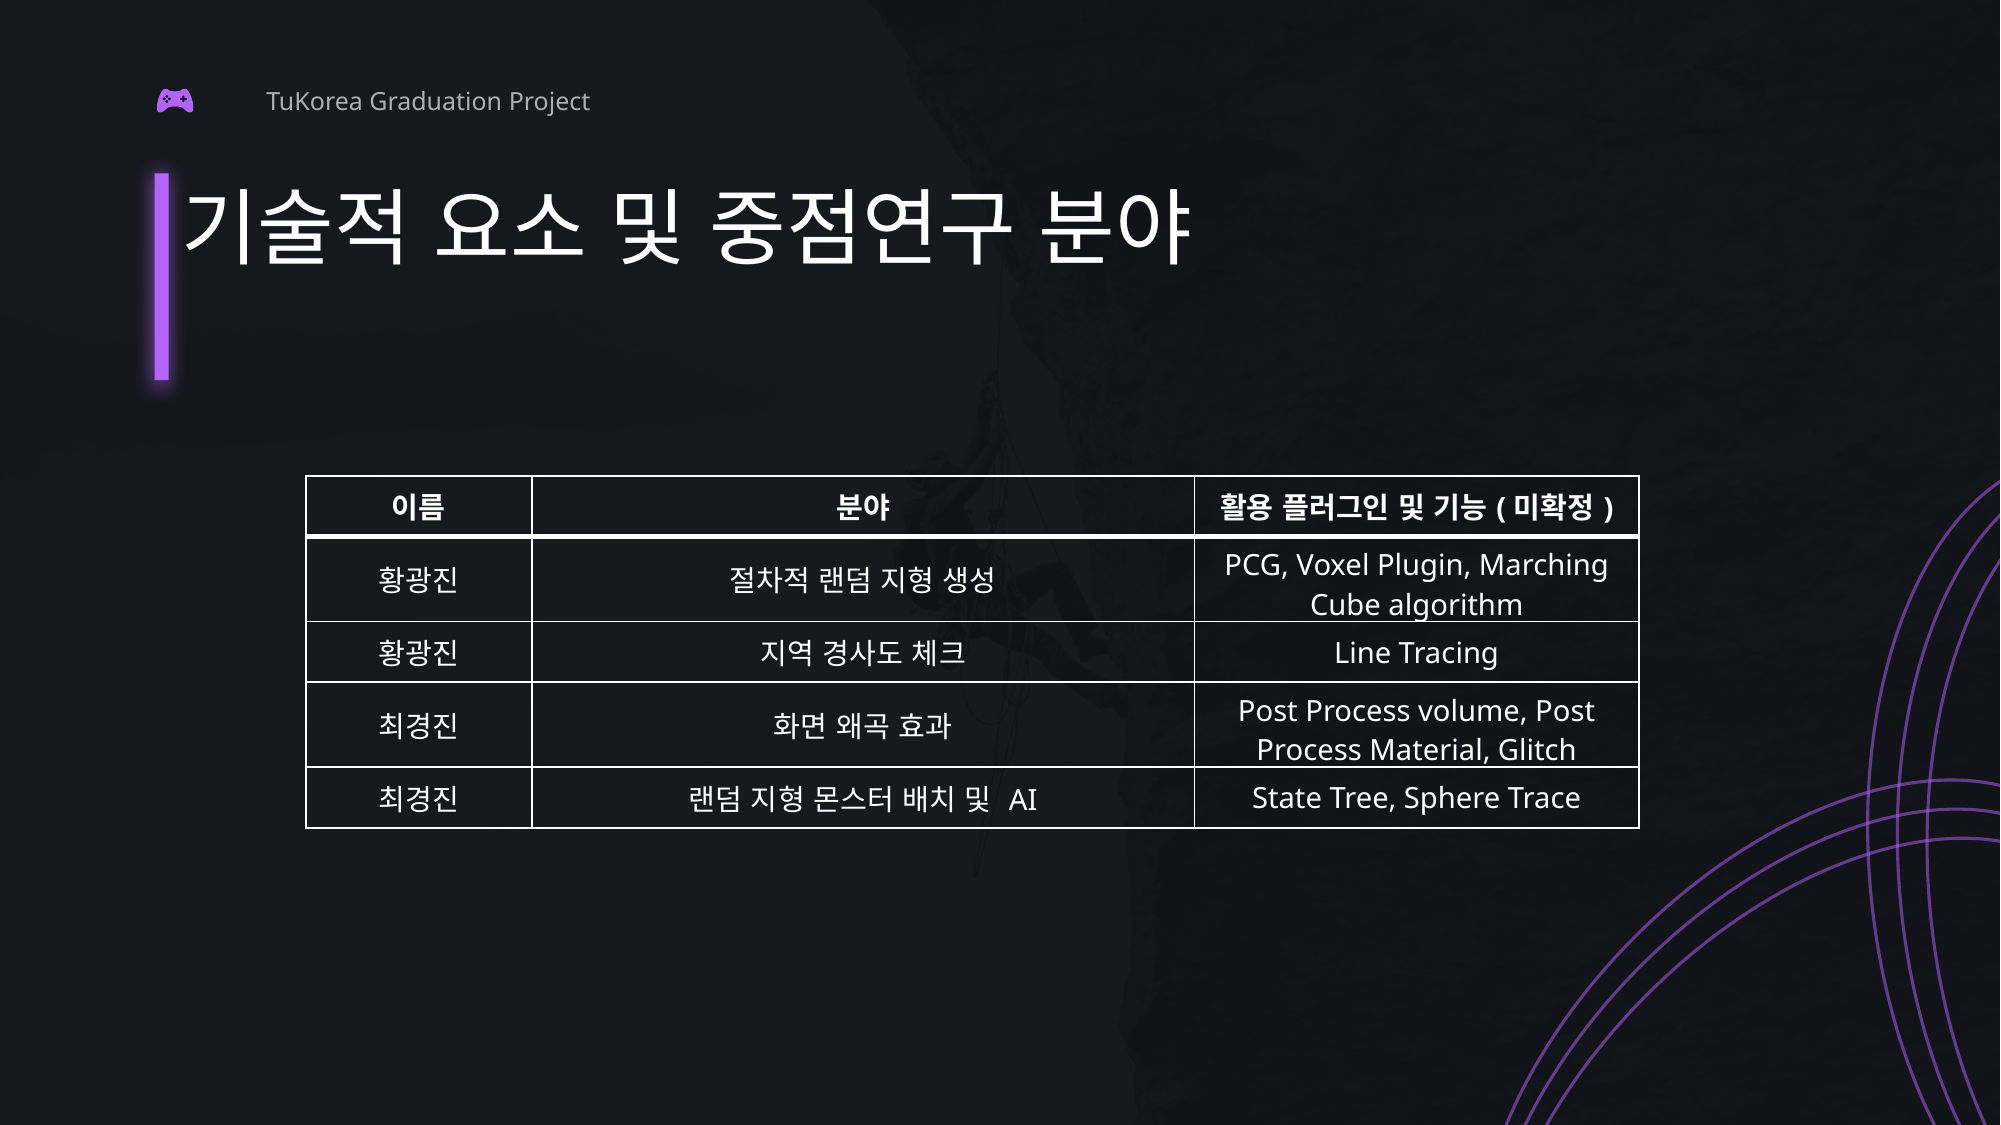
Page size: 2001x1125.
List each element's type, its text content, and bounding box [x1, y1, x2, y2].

table_cell 황광진 [307, 622, 531, 681]
table_header 활용 플러그인 및 기능(미확정) [1195, 477, 1546, 534]
table_cell 황광진 [307, 539, 531, 621]
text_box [1546, 445, 2000, 1125]
table_cell 최경진 [307, 768, 531, 827]
table_header 분야 [533, 477, 1194, 534]
text_box 기술적 요소 및 중점연구 분야 [166, 168, 1207, 283]
table_cell Post Process volume, Post Process Material, Glitch [1195, 683, 1546, 766]
table_cell Line Tracing [1195, 622, 1546, 681]
table_cell 절차적 랜덤 지형 생성 [533, 539, 1194, 621]
table_header 이름 [307, 477, 531, 534]
table_cell 최경진 [307, 683, 531, 766]
table_cell State Tree, Sphere Trace [1195, 768, 1546, 827]
table_cell PCG, Voxel Plugin, Marching Cube algorithm [1195, 539, 1546, 621]
table_cell 화면 왜곡 효과 [533, 683, 1194, 766]
text_box TuKorea Graduation Project [251, 77, 607, 123]
table_cell 지역 경사도 체크 [533, 622, 1194, 681]
picture [154, 79, 196, 122]
table_cell 랜덤 지형 몬스터 배치 및 AI [533, 768, 1194, 827]
text_box [153, 172, 170, 382]
